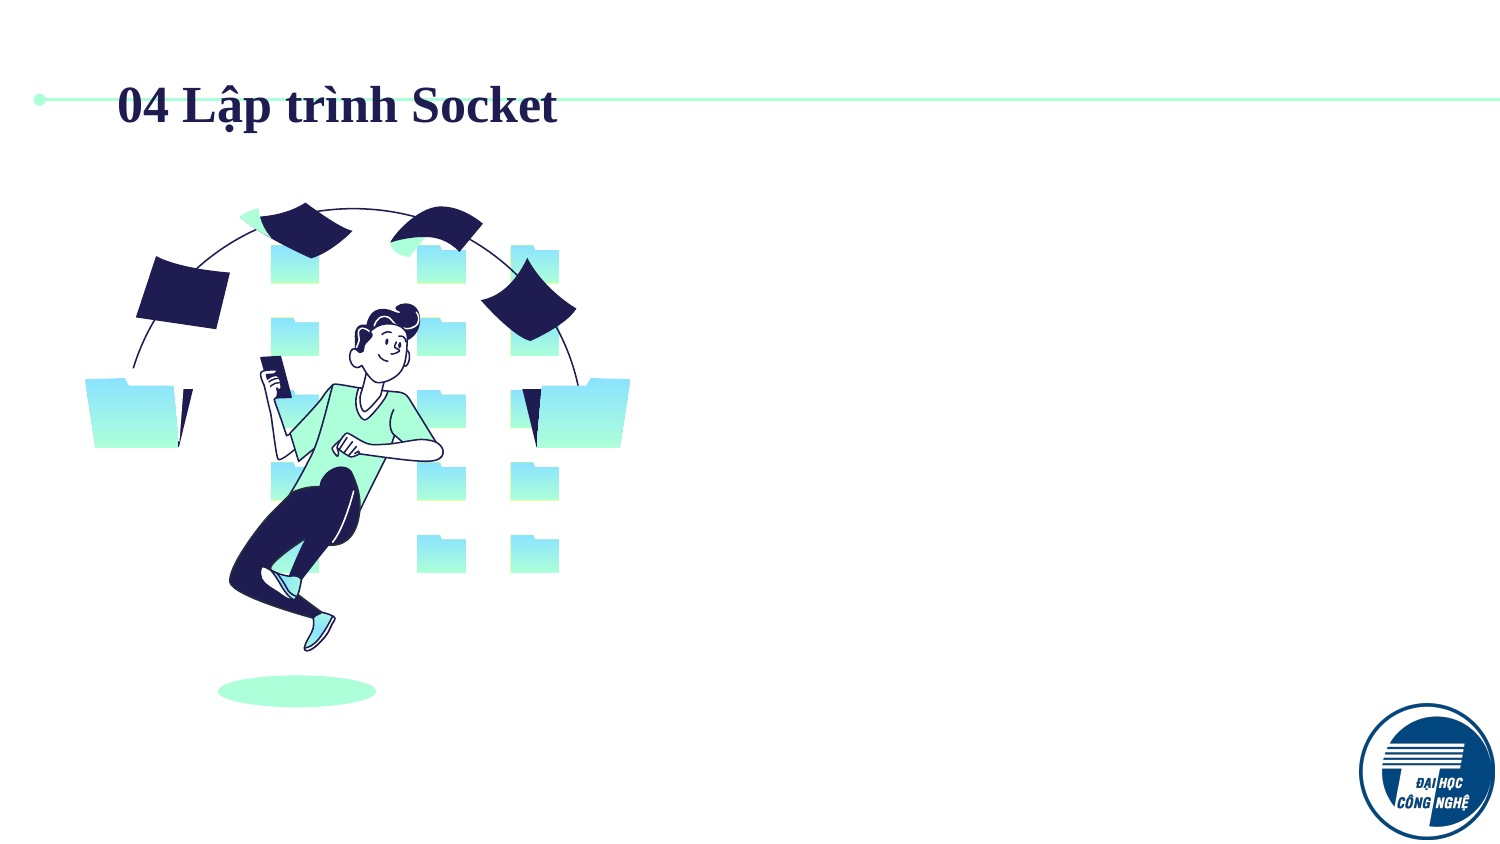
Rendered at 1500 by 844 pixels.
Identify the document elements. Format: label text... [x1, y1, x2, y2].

title 04 Lập trình Socket [102, 55, 1101, 144]
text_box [84, 202, 631, 708]
picture [1359, 703, 1496, 840]
